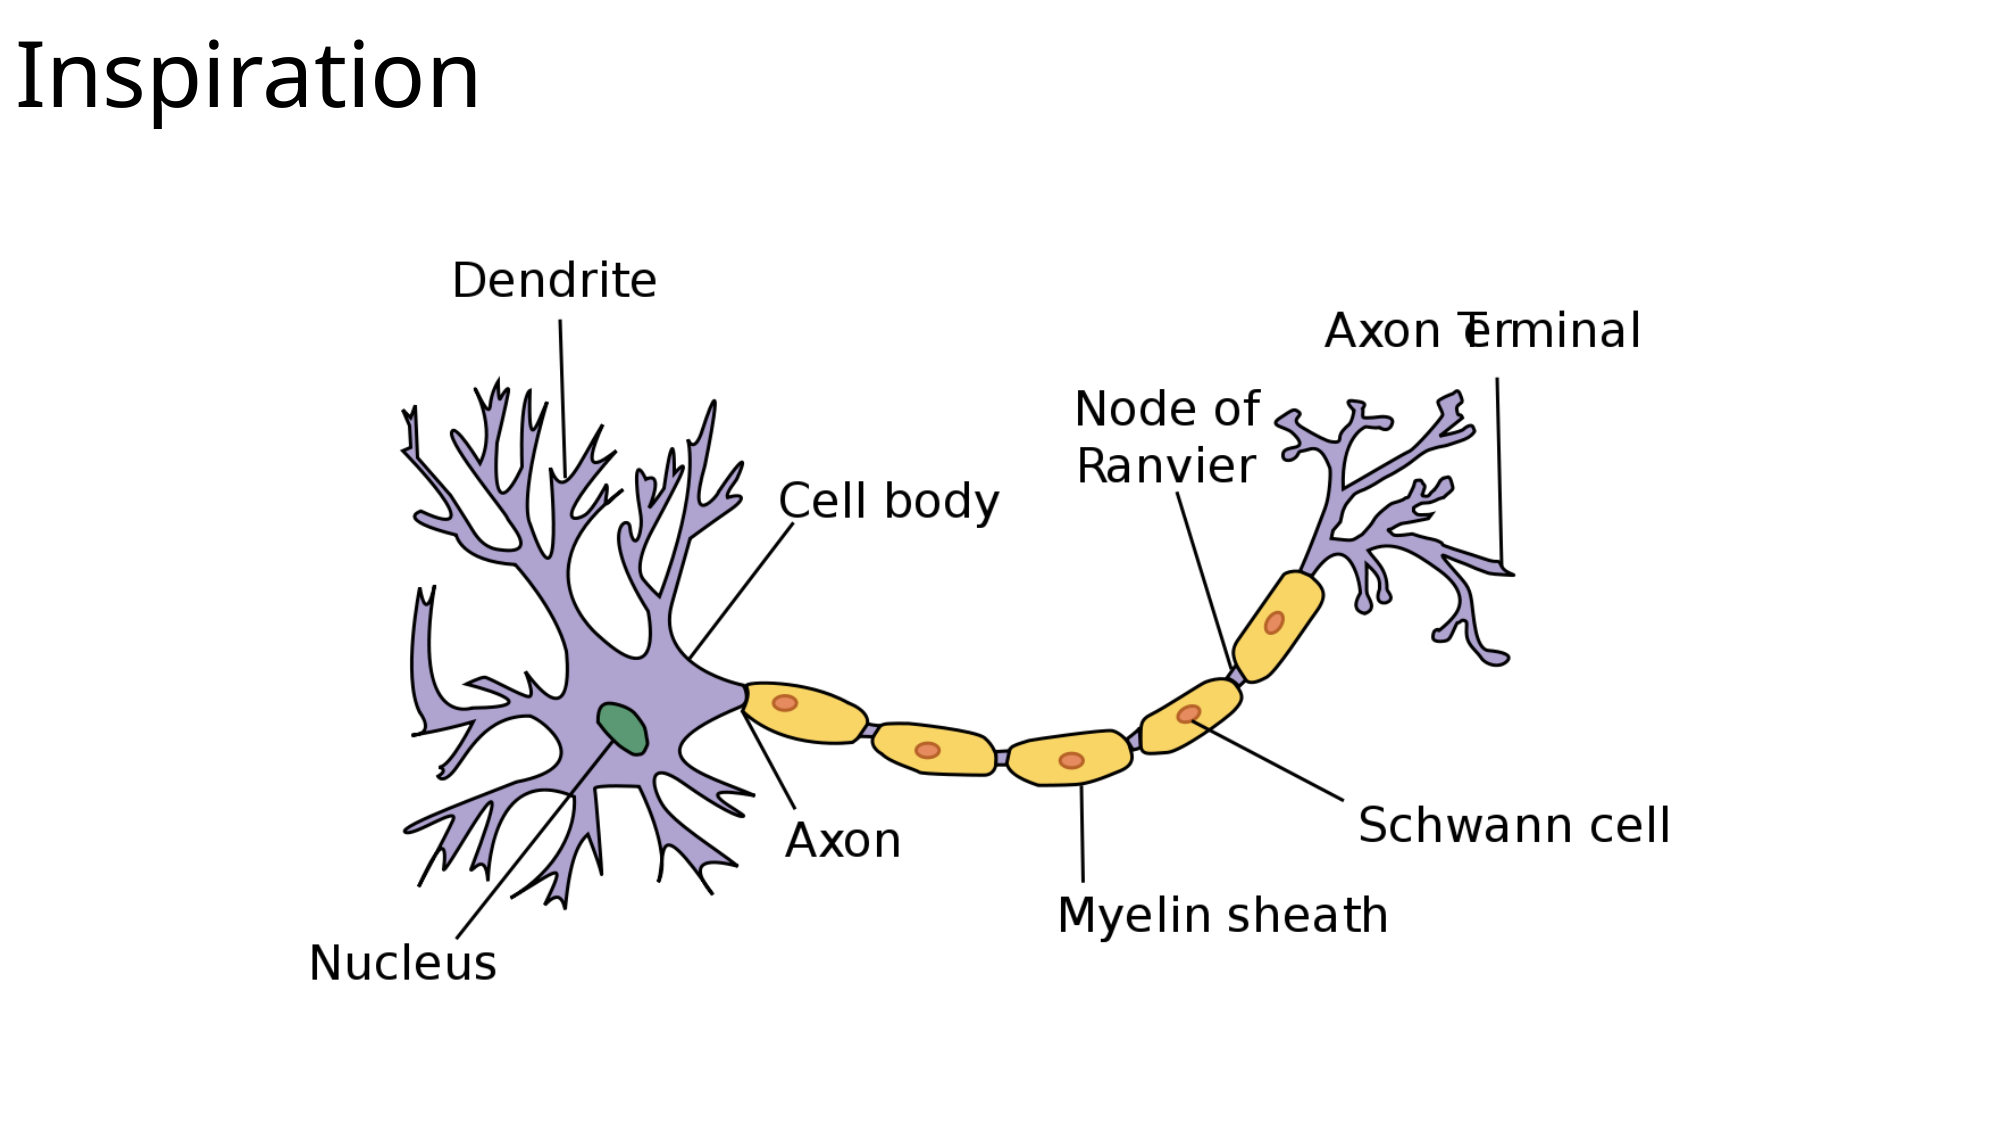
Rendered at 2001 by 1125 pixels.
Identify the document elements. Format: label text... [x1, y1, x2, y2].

picture [308, 256, 1671, 990]
title Inspiration [0, 0, 2000, 157]
